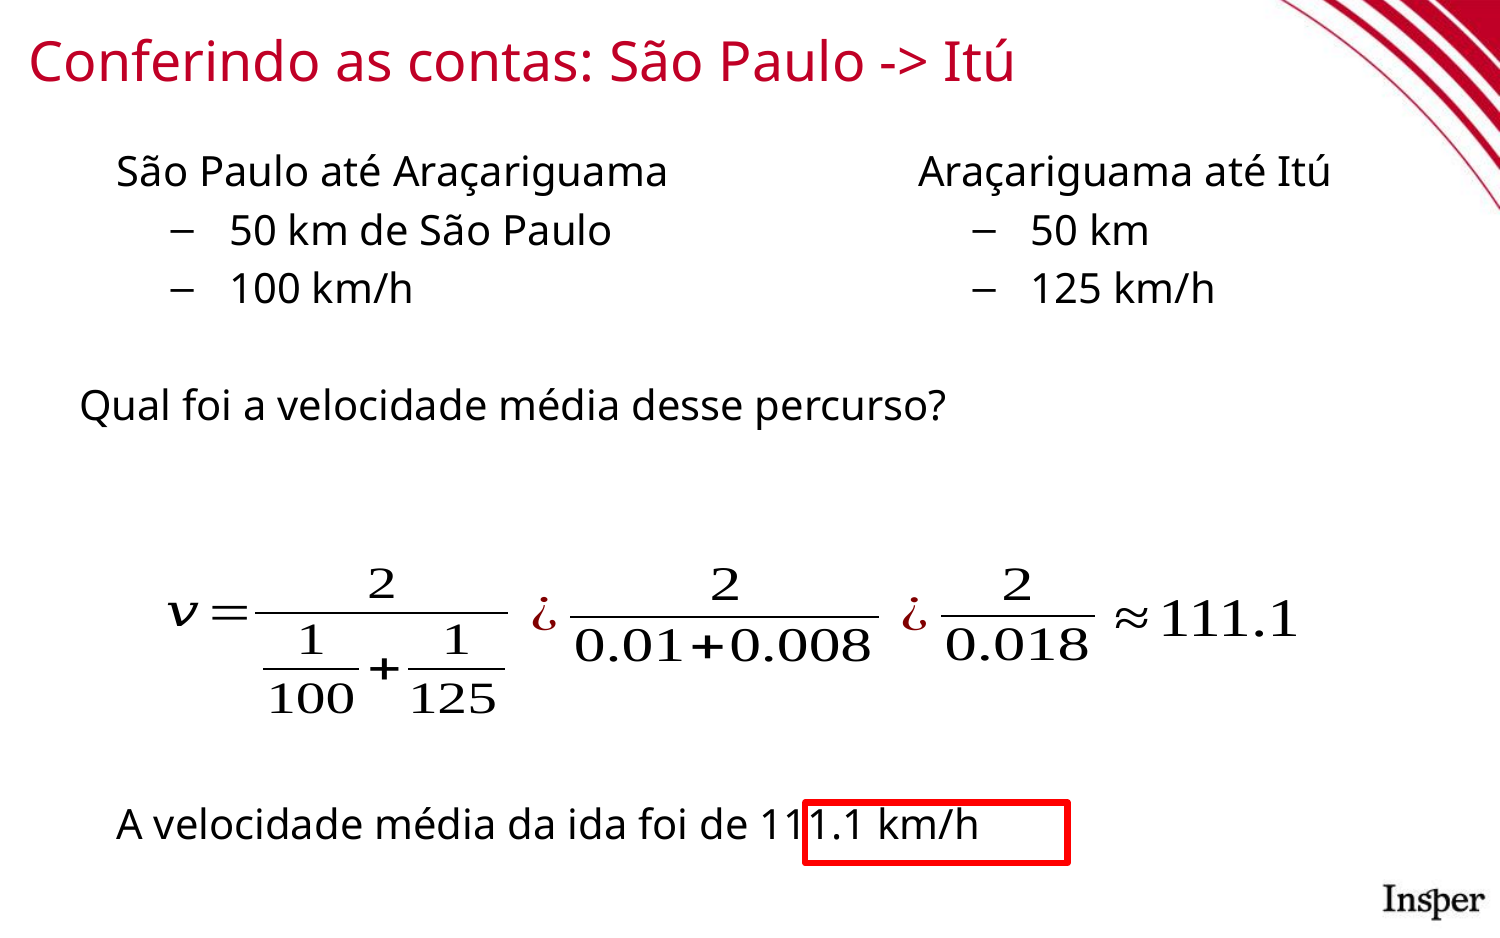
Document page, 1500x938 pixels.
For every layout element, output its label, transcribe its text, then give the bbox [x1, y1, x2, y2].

text_box A velocidade média da ida foi de 111.1 km/h [64, 790, 1447, 876]
text_box Araçariguama até Itú 50 km 125 km/h [865, 137, 1436, 409]
picture [249, 0, 1500, 938]
title Conferindo as contas: São Paulo -> Itú [13, 18, 1397, 104]
list São Paulo até Araçariguama 50 km de São Paulo 100 km/h Qual foi a velocidade média desse percurso? [64, 137, 1447, 469]
